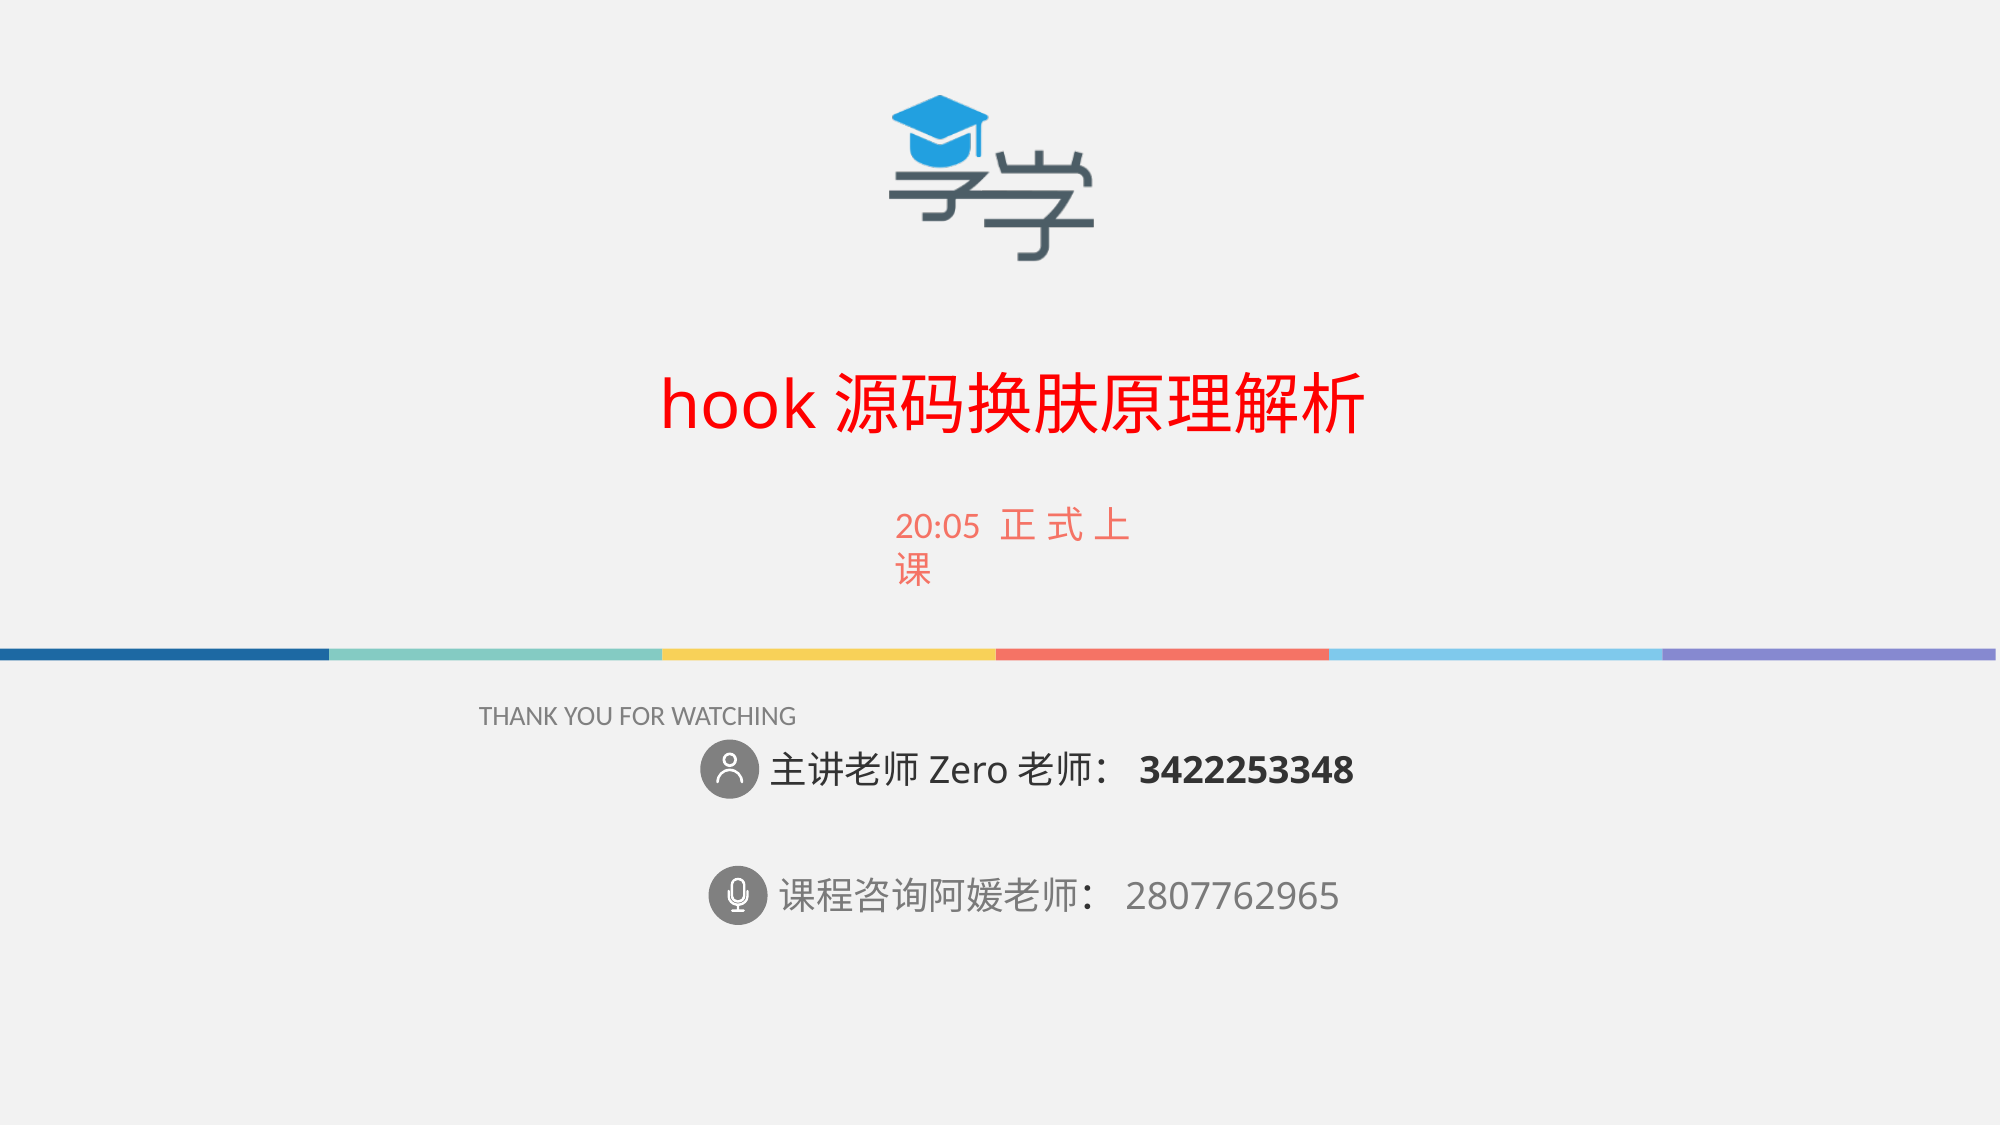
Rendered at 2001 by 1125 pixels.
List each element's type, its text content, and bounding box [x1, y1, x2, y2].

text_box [0, 648, 1997, 661]
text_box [700, 738, 1366, 800]
text_box hook源码换肤原理解析 [363, 306, 1663, 450]
text_box THANK YOU FOR WATCHING [463, 690, 1465, 739]
text_box 20:05正式上课 [880, 494, 1146, 554]
picture [881, 68, 1101, 288]
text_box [708, 864, 1354, 926]
